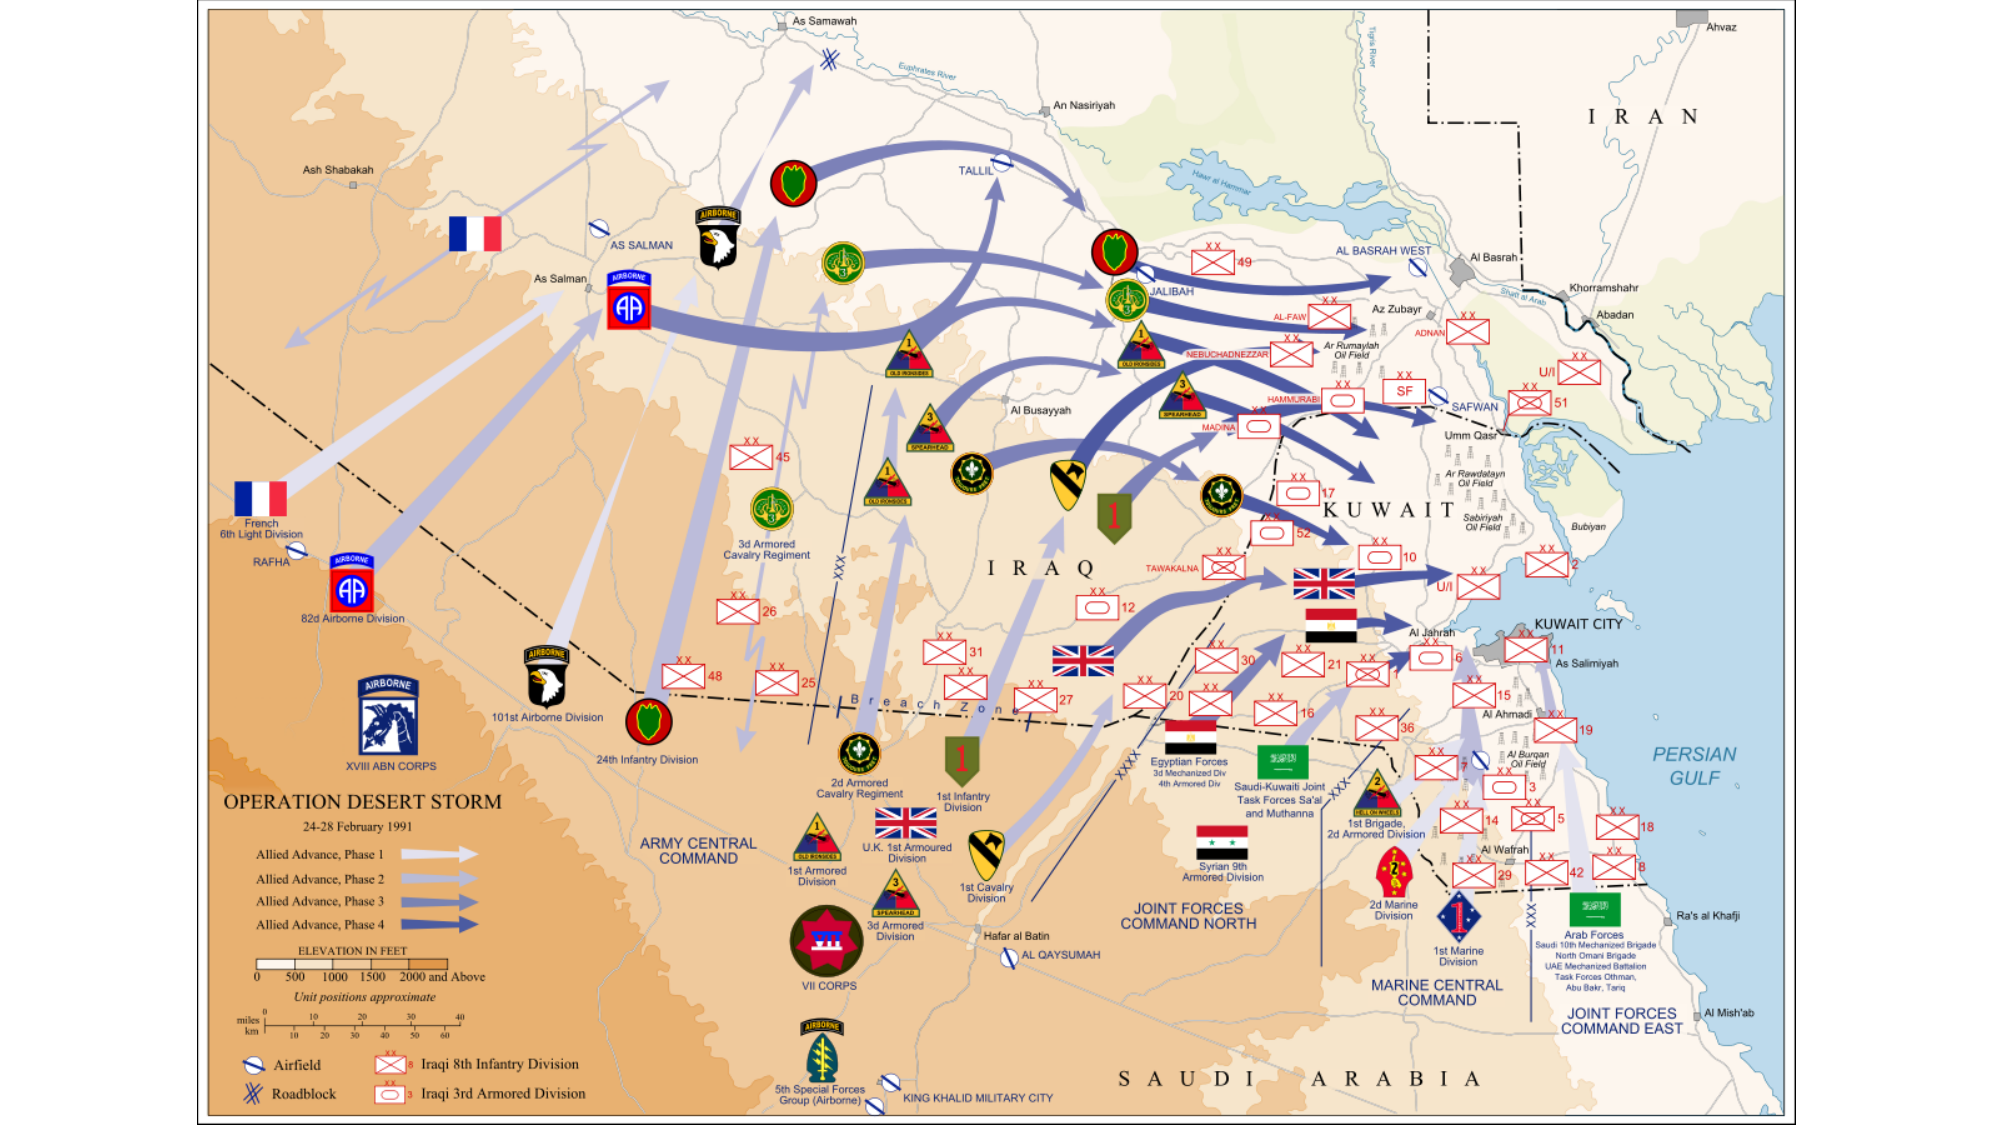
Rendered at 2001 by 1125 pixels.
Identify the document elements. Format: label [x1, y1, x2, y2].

picture [197, 0, 1796, 1125]
